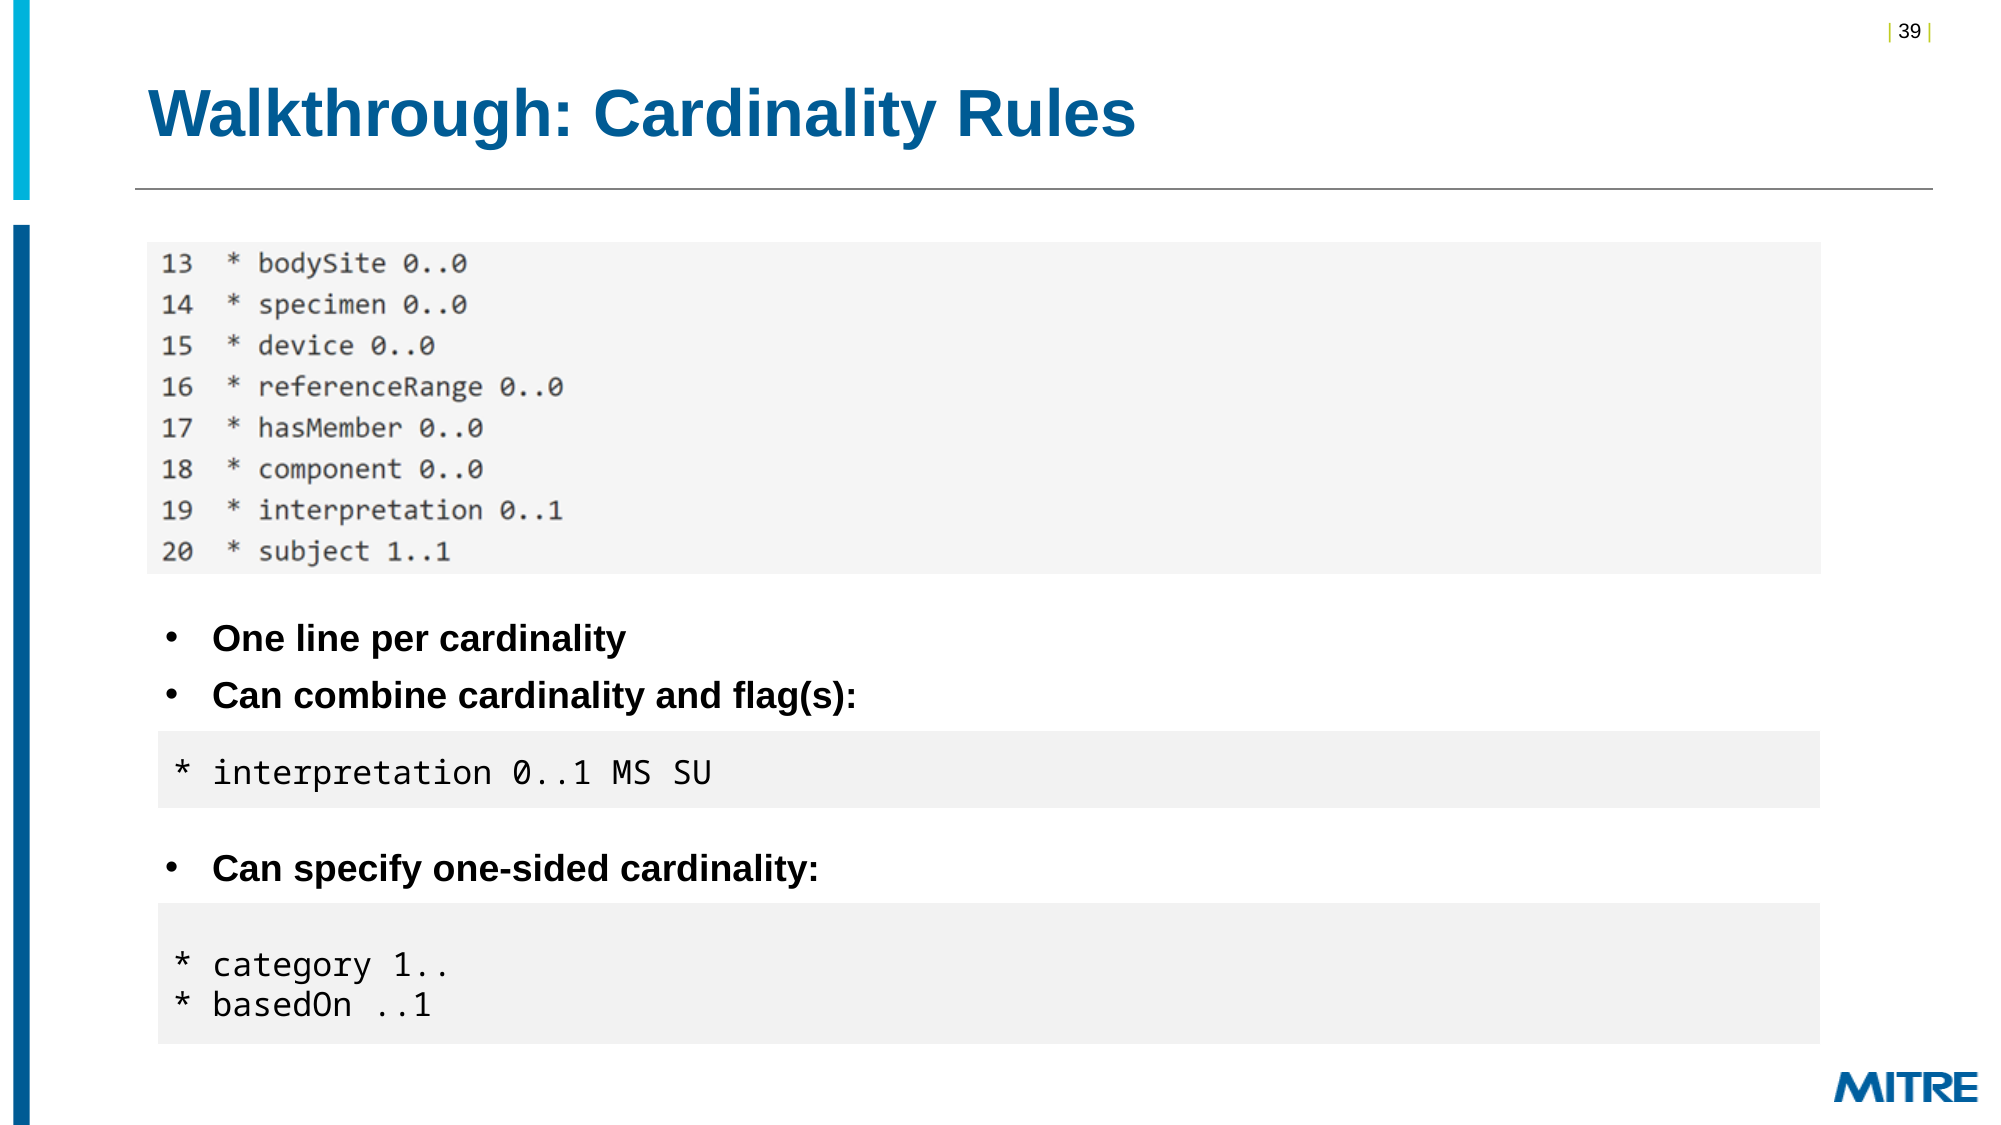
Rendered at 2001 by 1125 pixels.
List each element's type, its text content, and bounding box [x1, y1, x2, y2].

picture [1834, 1069, 1981, 1109]
text_box * category 1.. * basedOn ..1 [156, 900, 1823, 1047]
picture [146, 242, 1821, 574]
text_box One line per cardinality Can combine cardinality and flag(s): Can specify one-sided cardinality: [150, 606, 874, 897]
text_box * interpretation 0..1 MS SU [156, 728, 1823, 811]
title Walkthrough: Cardinality Rules [133, 45, 1934, 188]
